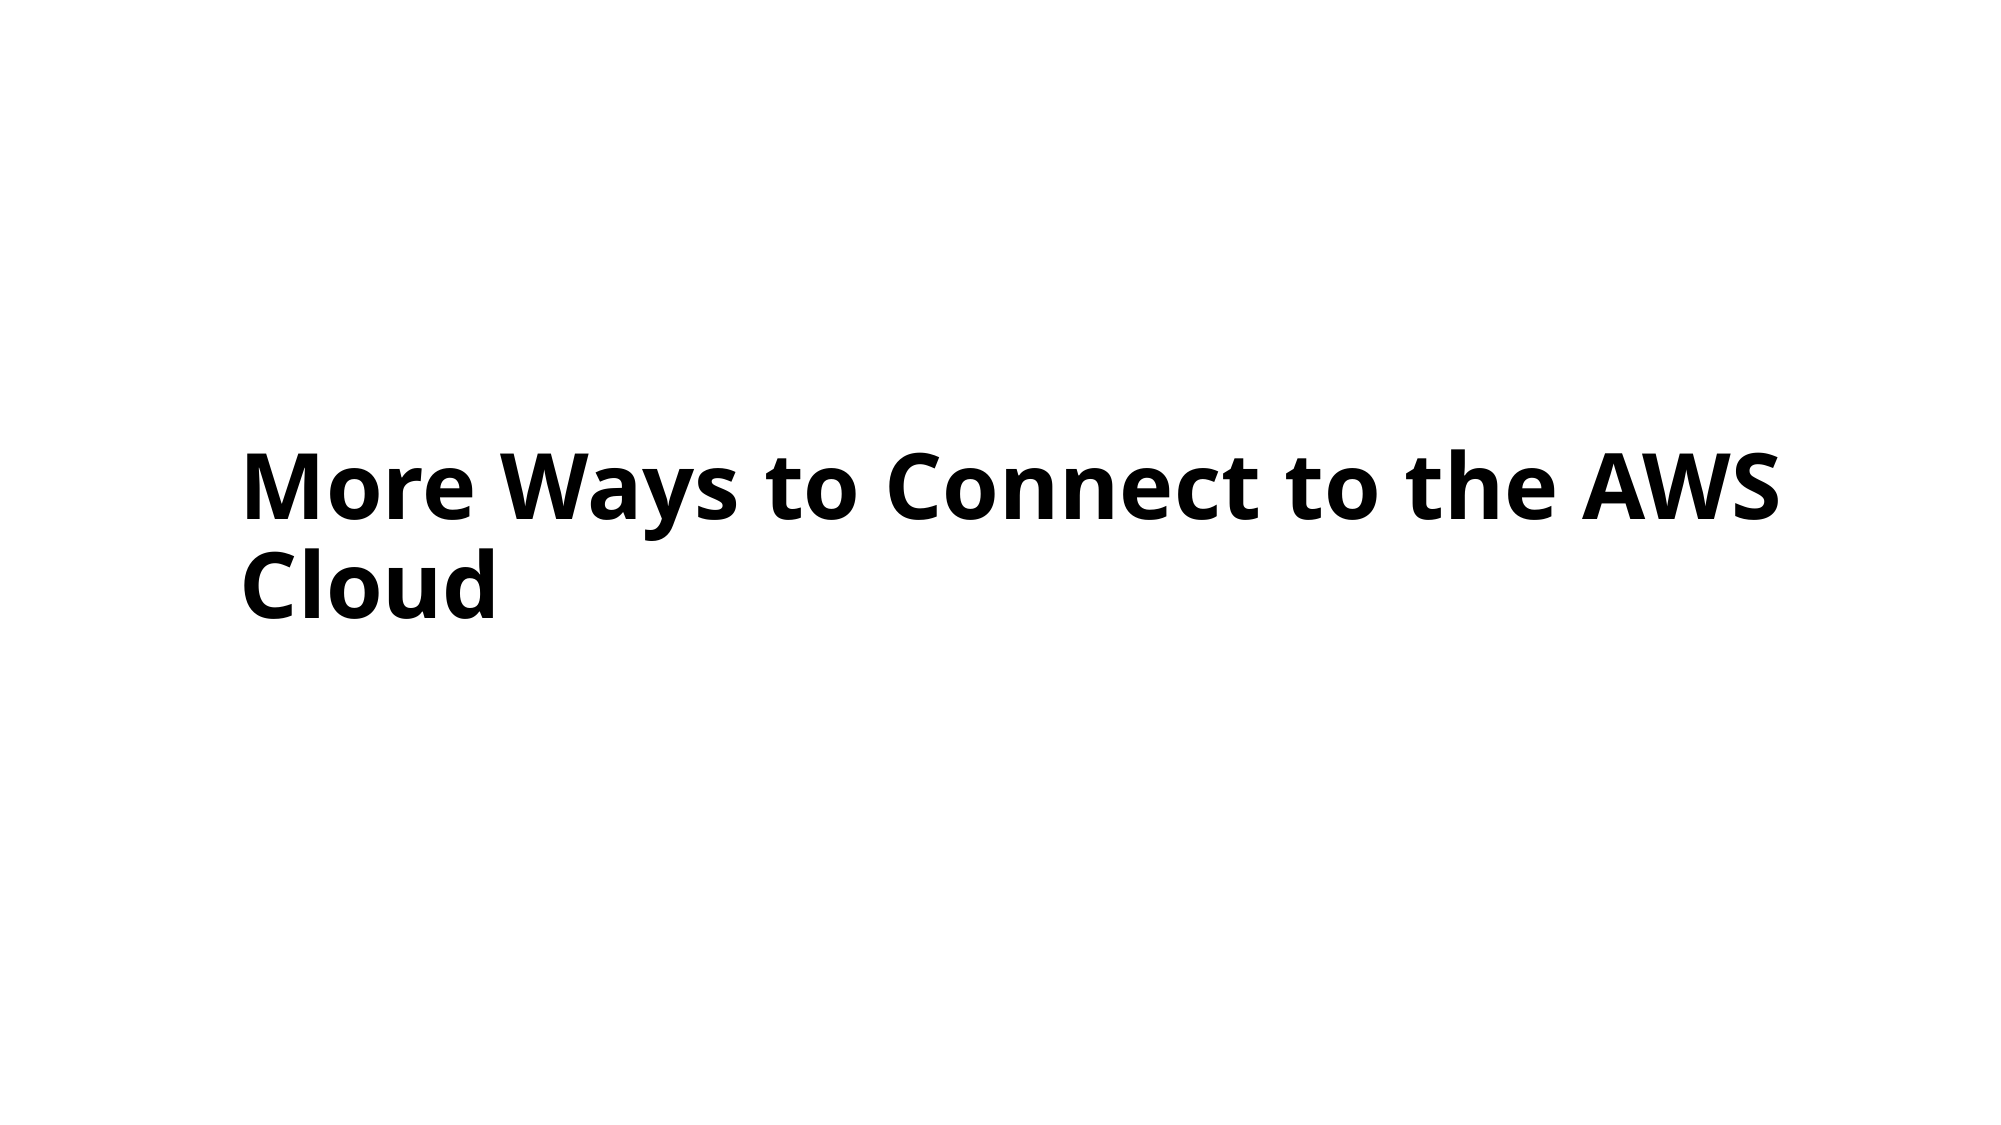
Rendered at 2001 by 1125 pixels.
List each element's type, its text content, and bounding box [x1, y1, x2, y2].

title More Ways to Connect to the AWS Cloud [224, 430, 1950, 648]
